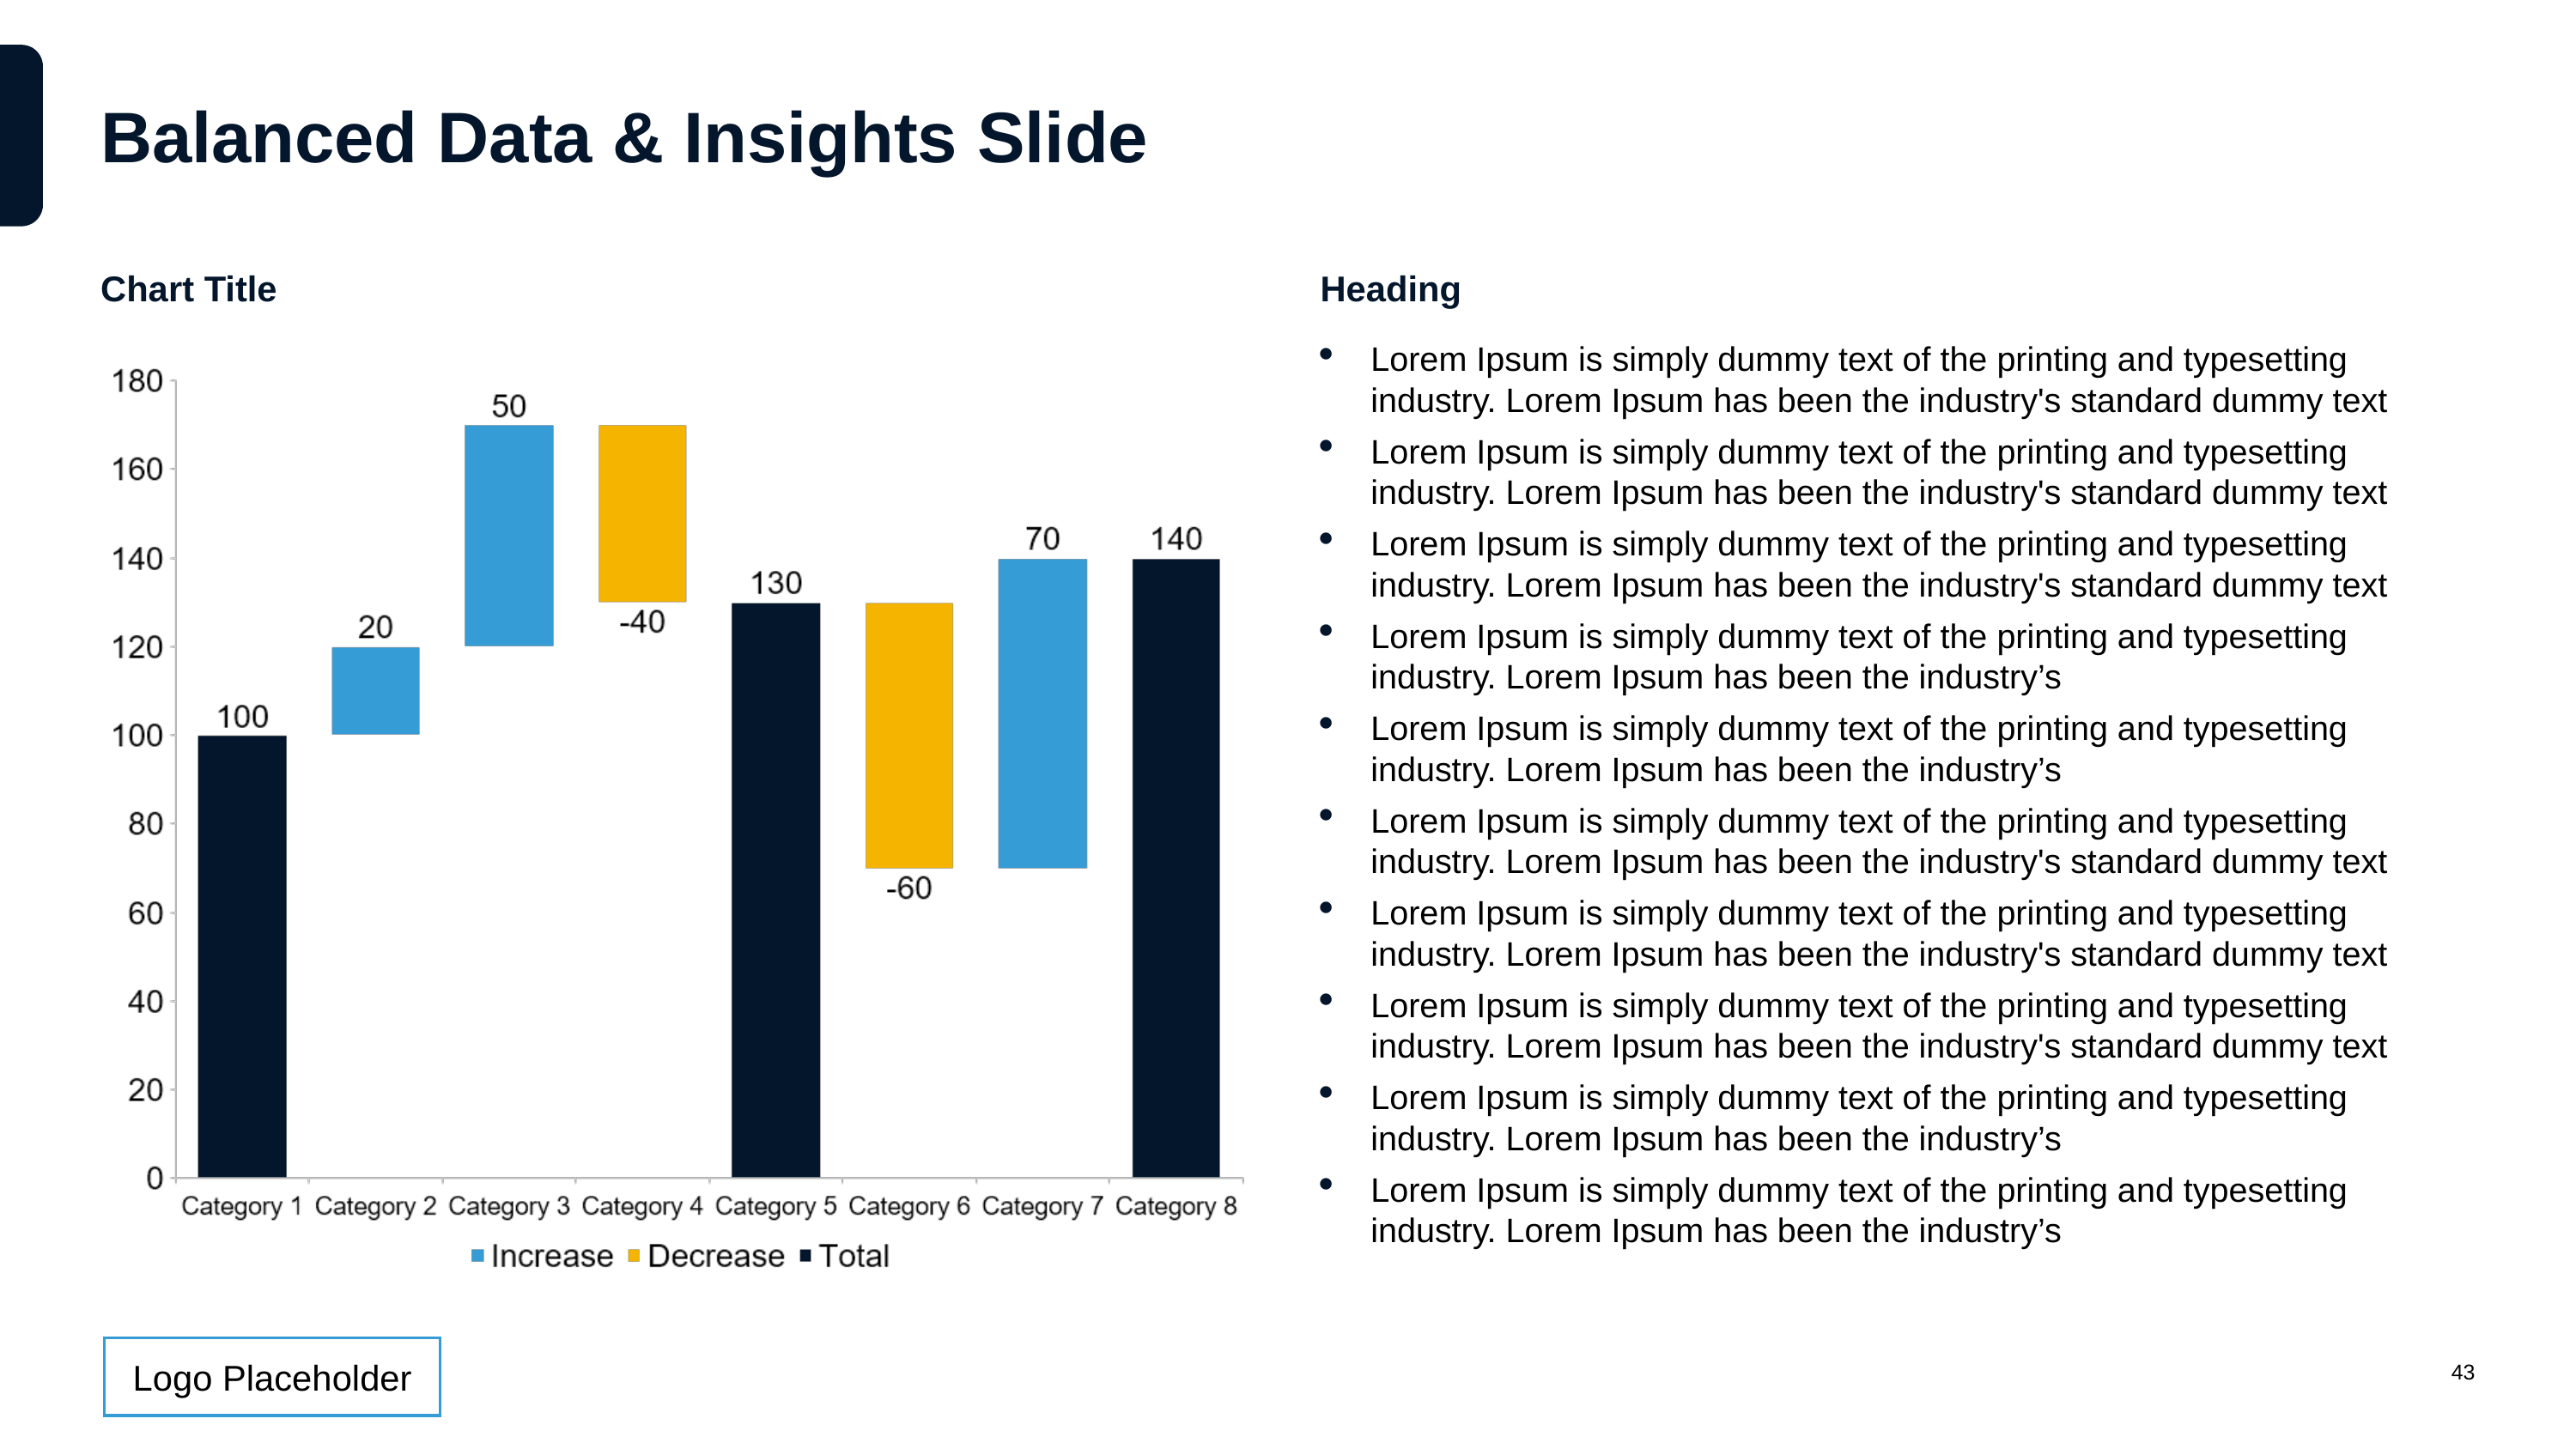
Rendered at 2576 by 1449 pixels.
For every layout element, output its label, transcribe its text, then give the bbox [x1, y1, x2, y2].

text_box Chart Title [100, 265, 1224, 310]
text_box Heading [1320, 265, 2476, 310]
slide_number 43 [2362, 1337, 2476, 1404]
list Lorem Ipsum is simply dummy text of the printing and typesetting industry. Lorem Ipsum has been the industry's standard dummy text Lorem Ipsum is simply dummy text of the printing and typesetting industry. Lorem Ipsum has been the industry's standard dummy text Lorem Ipsum is simply dummy text of the printing and typesetting industry. Lorem Ipsum has been the industry's standard dummy text Lorem Ipsum is simply dummy text of the printing and typesetting industry. Lorem Ipsum has been the industry’s Lorem Ipsum is simply dummy text of the printing and typesetting industry. Lorem Ipsum has been the industry’s Lorem Ipsum is simply dummy text of the printing and typesetting industry. Lorem Ipsum has been the industry's standard dummy text Lorem Ipsum is simply dummy text of the printing and typesetting industry. Lorem Ipsum has been the industry's standard dummy text Lorem Ipsum is simply dummy text of the printing and typesetting industry. Lorem Ipsum has been the industry's standard dummy text Lorem Ipsum is simply dummy text of the printing and typesetting industry. Lorem Ipsum has been the industry’s Lorem Ipsum is simply dummy text of the printing and typesetting industry. Lorem Ipsum has been the industry’s [1320, 337, 2476, 1250]
title Balanced Data & Insights Slide [100, 45, 2476, 223]
picture [100, 352, 1256, 1298]
